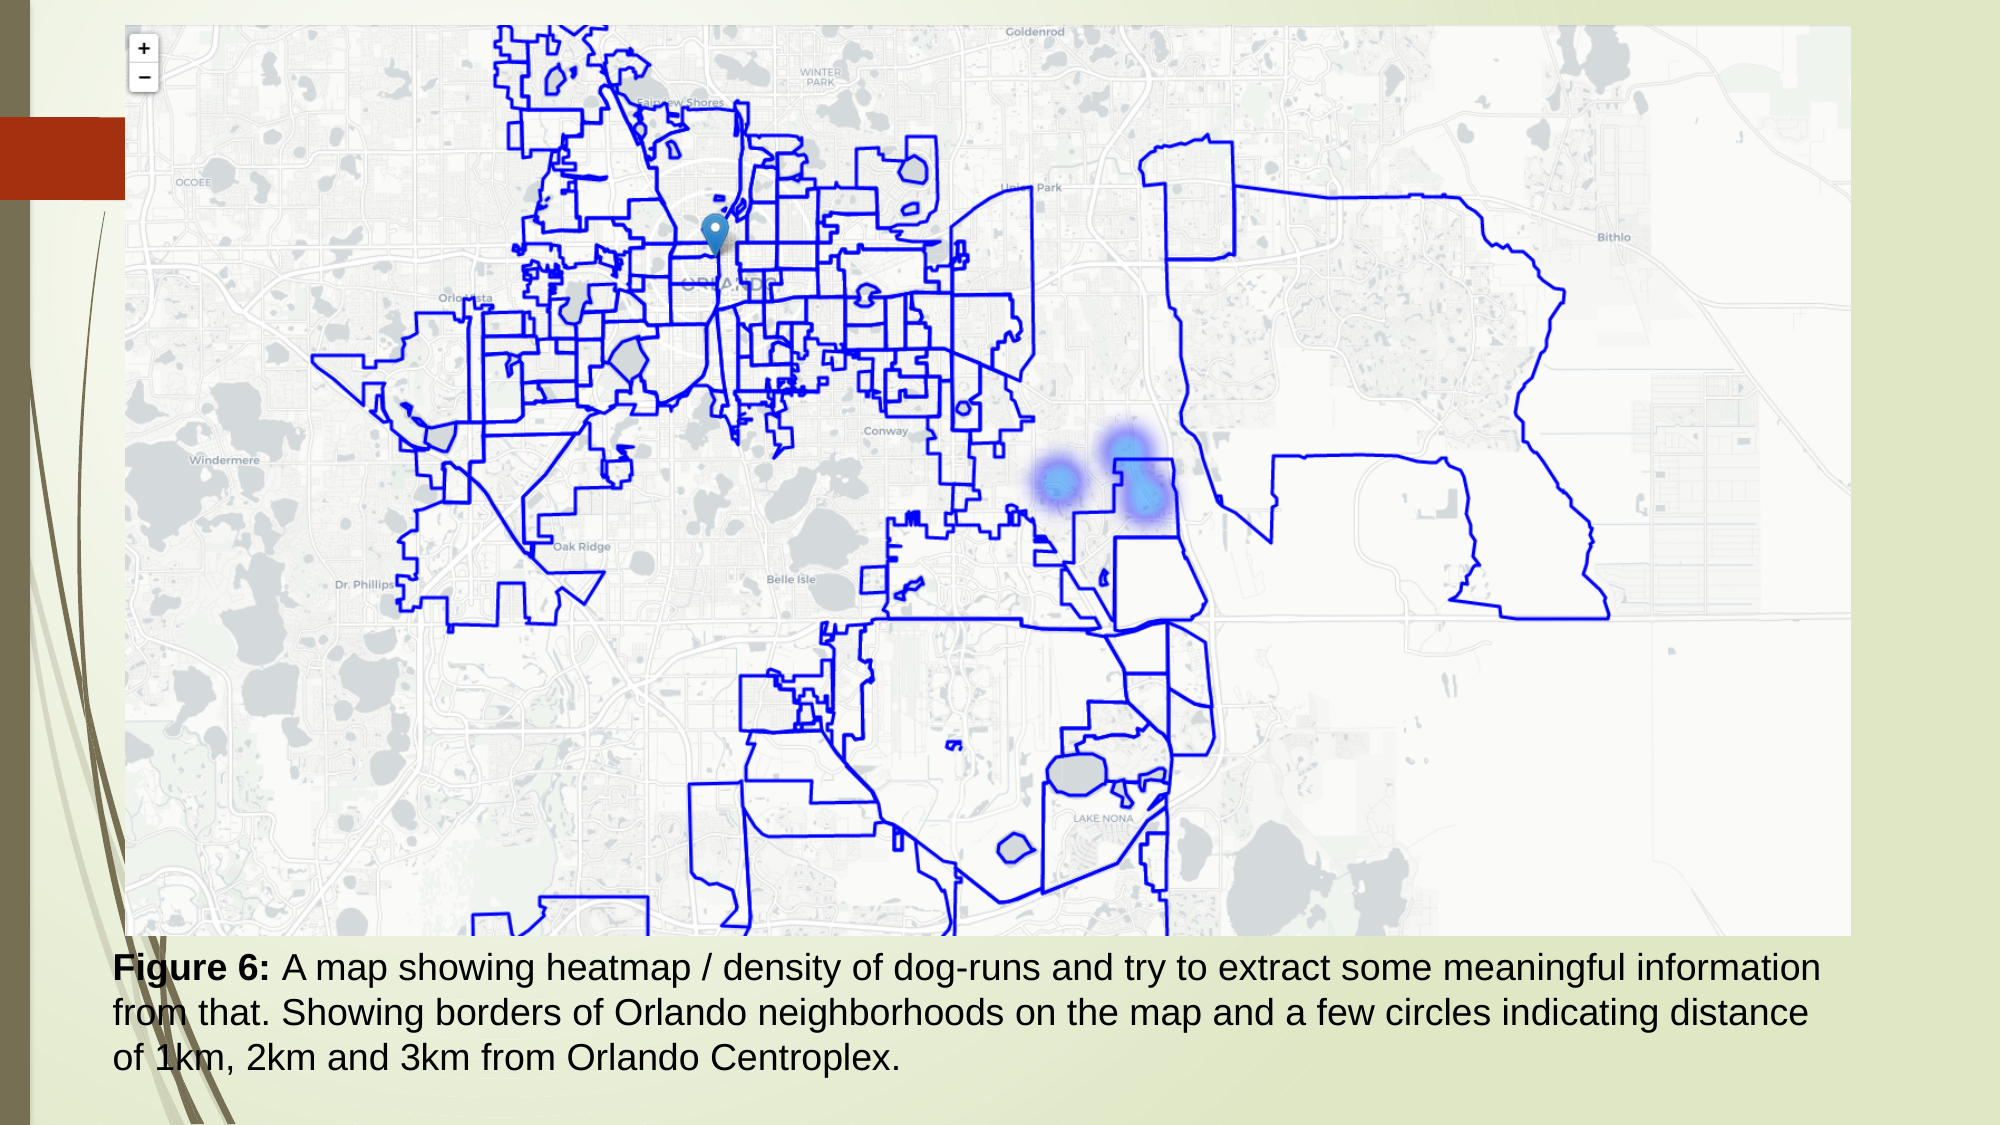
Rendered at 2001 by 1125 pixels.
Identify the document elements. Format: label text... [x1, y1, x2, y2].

text_box Figure 6: A map showing heatmap / density of dog-runs and try to extract some meaningful information from that. Showing borders of Orlando neighborhoods on the map and a few circles indicating distance of 1km, 2km and 3km from Orlando Centroplex. [98, 935, 1851, 1085]
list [125, 25, 1851, 936]
